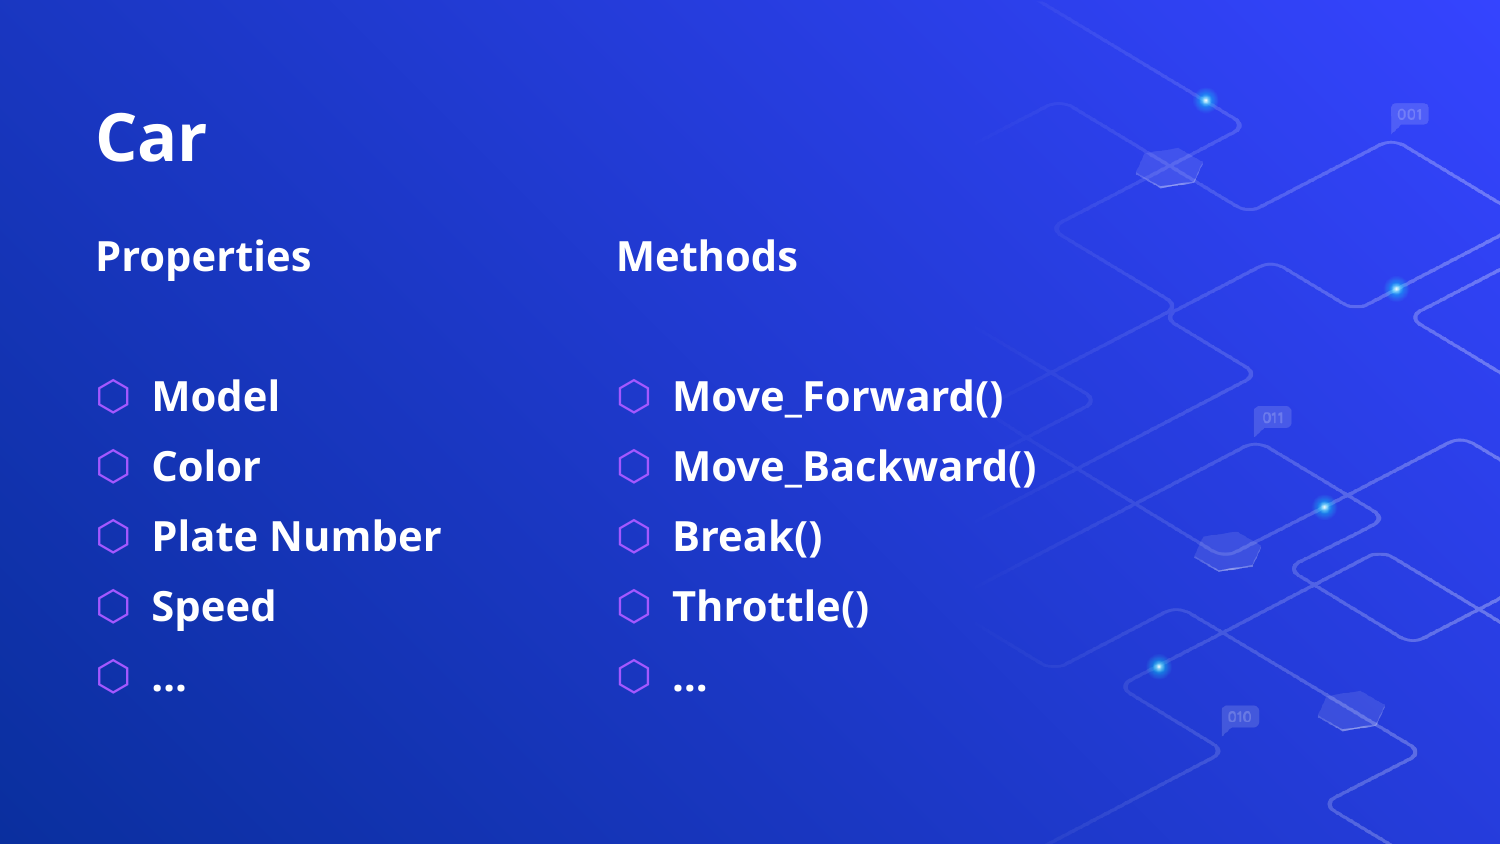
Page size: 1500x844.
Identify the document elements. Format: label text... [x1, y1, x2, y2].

title Car [95, 33, 1096, 175]
list Methods Move_Forward() Move_Backward() Break() Throttle() … [615, 221, 1082, 740]
list Properties Model Color Plate Number Speed … [95, 221, 562, 740]
picture [0, 0, 1500, 844]
